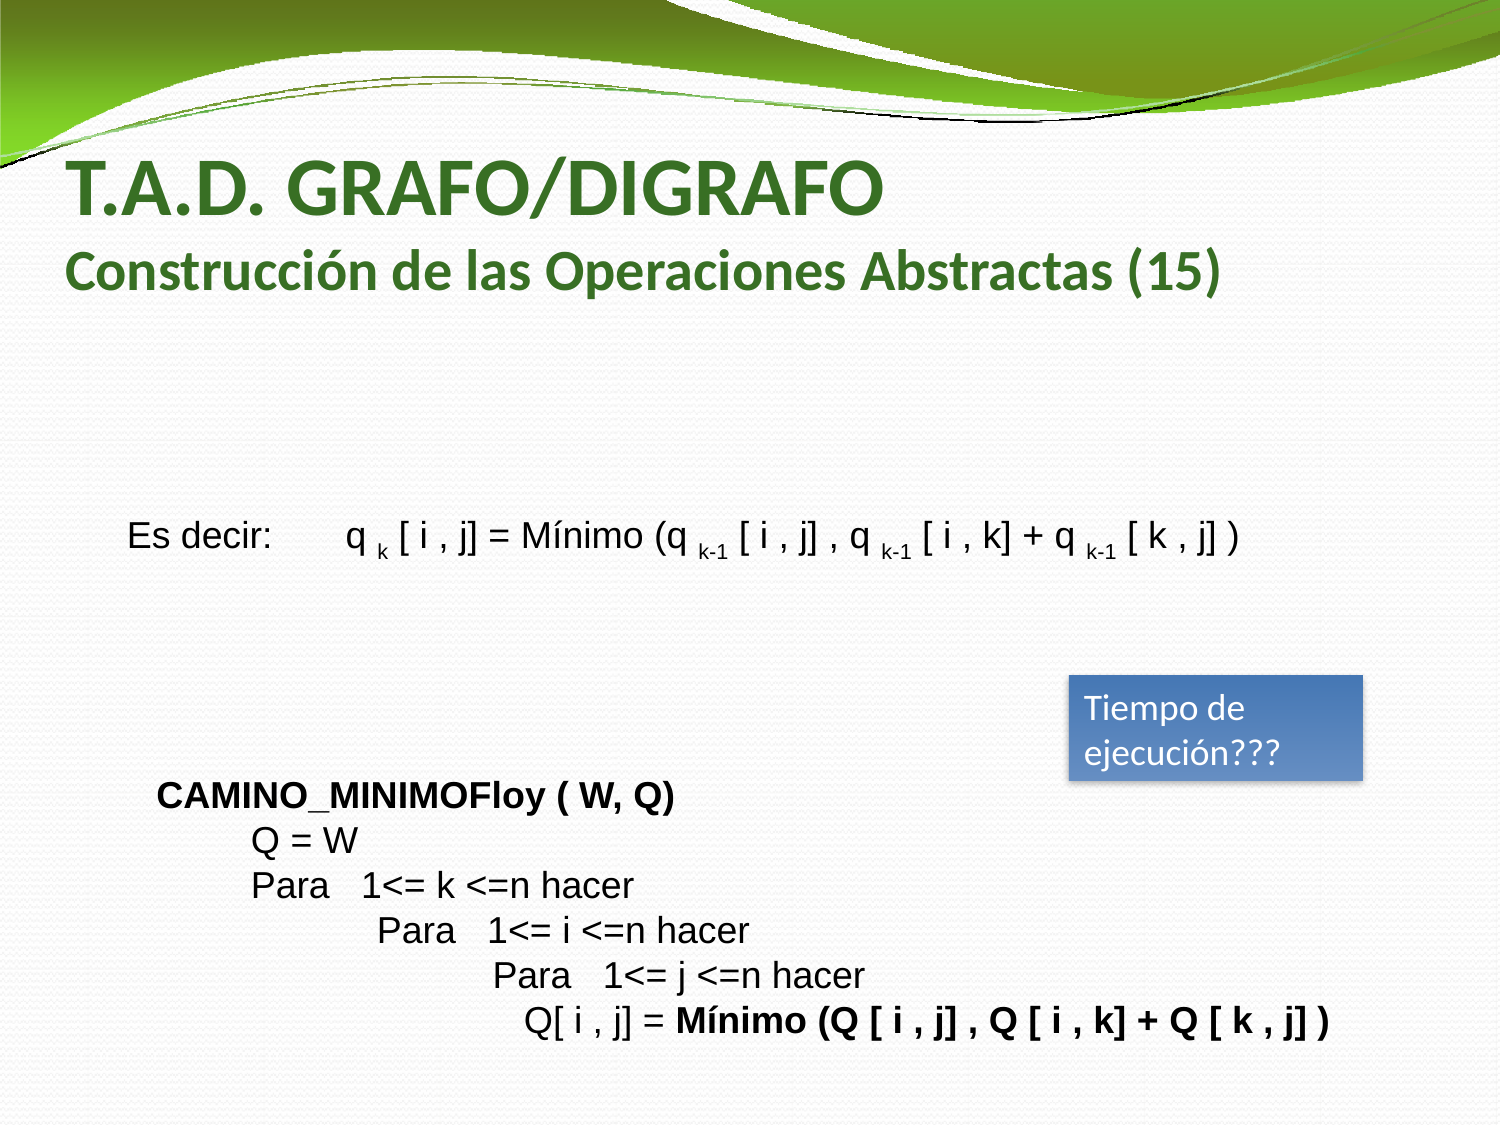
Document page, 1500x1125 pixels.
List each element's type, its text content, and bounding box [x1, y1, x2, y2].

text_box CAMINO_MINIMOFloy ( W, Q) Q = W Para 1<= k <=n hacer Para 1<= i <=n hacer Para 1<= j <=n hacer Q[ i , j] = Mínimo (Q [ i , j] , Q [ i , k] + Q [ k , j] ) [0, 763, 1467, 1093]
text_box Es decir: q k [ i , j] = Mínimo (q k-1 [ i , j] , q k-1 [ i , k] + q k-1 [ k , j] ) [112, 503, 1483, 617]
text_box Tiempo de ejecución??? [1068, 675, 1363, 781]
title T.A.D. GRAFO/DIGRAFO Construcción de las Operaciones Abstractas (15) [64, 132, 1420, 304]
picture [0, 0, 1500, 1125]
